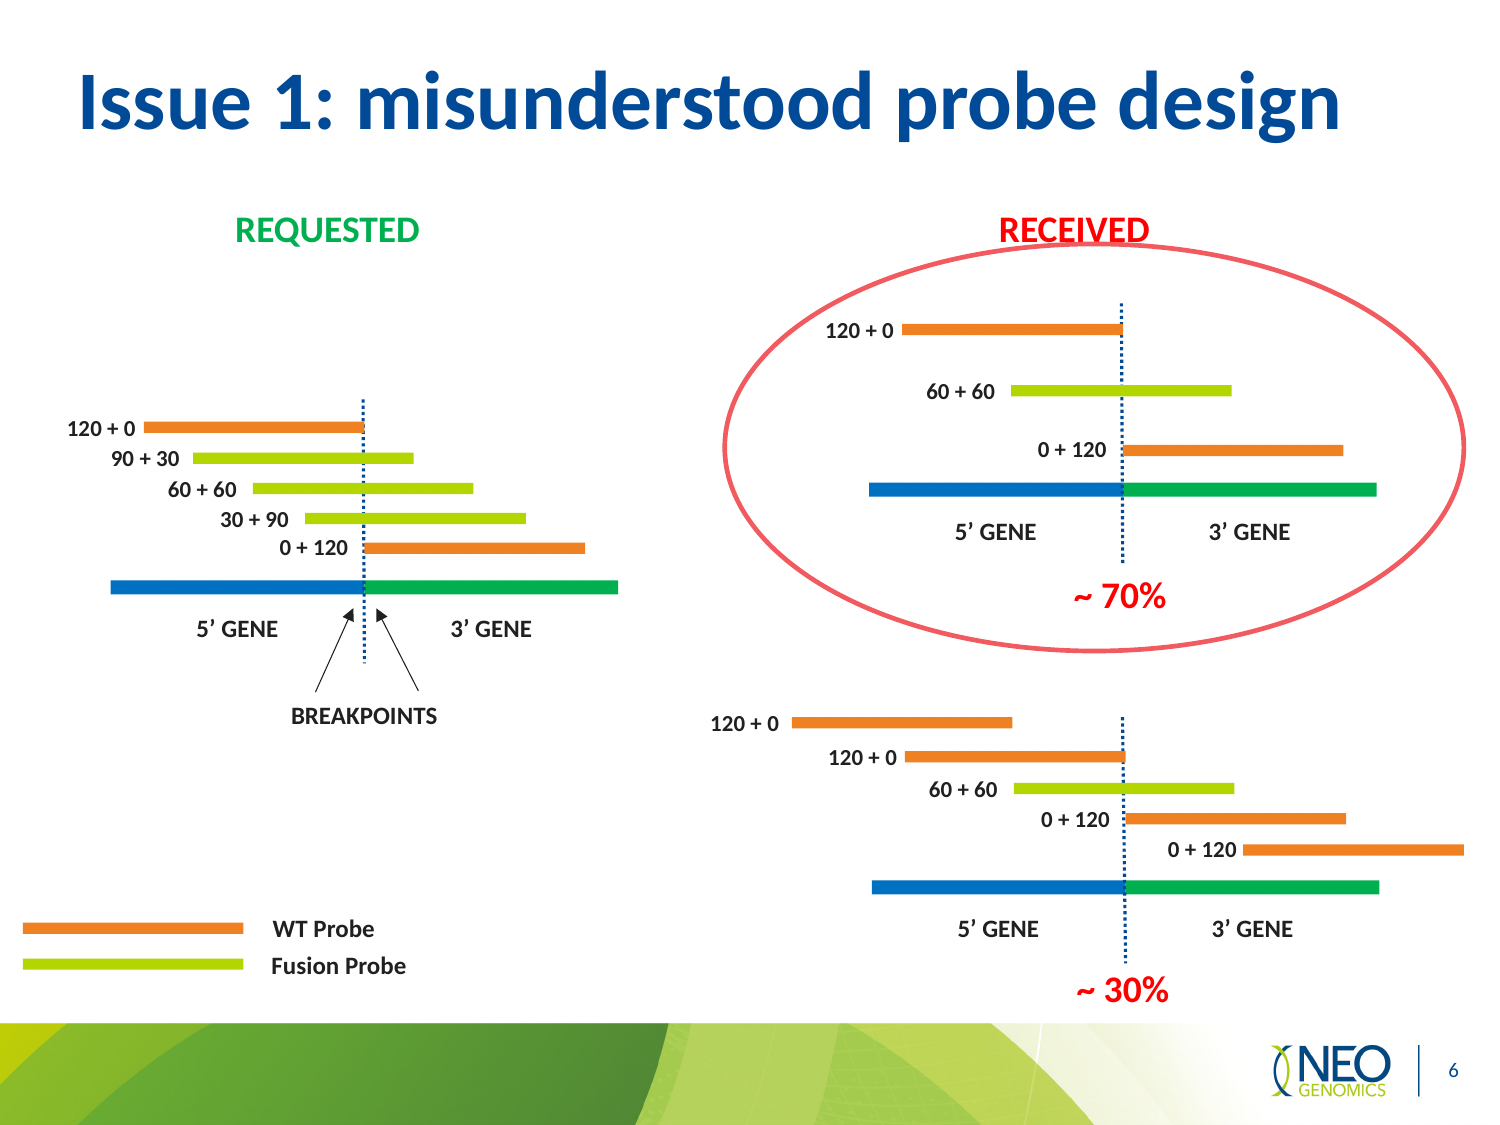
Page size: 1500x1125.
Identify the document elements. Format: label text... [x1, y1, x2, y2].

text_box [1013, 782, 1122, 795]
text_box REQUESTED [220, 197, 435, 258]
text_box [365, 542, 586, 555]
text_box [195, 452, 362, 465]
text_box Fusion Probe [256, 942, 422, 987]
text_box [1126, 782, 1236, 795]
text_box [365, 512, 527, 525]
text_box RECEIVED [984, 197, 1165, 252]
text_box [1252, 843, 1465, 857]
text_box ~ 30% [1061, 957, 1185, 1018]
text_box [365, 579, 619, 595]
text_box 0 + 120 [264, 525, 362, 568]
text_box [151, 421, 362, 434]
text_box 60 + 60 [914, 767, 1013, 810]
text_box [22, 922, 245, 935]
text_box 30 + 90 [205, 497, 305, 540]
text_box 5’ GENE [942, 905, 1055, 951]
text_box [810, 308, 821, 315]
text_box [365, 452, 415, 465]
text_box 3’ GENE [435, 605, 548, 651]
text_box 60 + 60 [153, 467, 252, 510]
text_box [1126, 879, 1380, 895]
text_box 120 + 0 [695, 701, 795, 744]
slide_number 6 [1121, 1043, 1459, 1104]
text_box [305, 512, 362, 525]
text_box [376, 608, 419, 691]
title Issue 1: misunderstood probe design [77, 57, 1397, 174]
text_box [795, 716, 1013, 729]
text_box 5’ GENE [181, 605, 294, 651]
text_box BREAKPOINTS [276, 692, 453, 737]
text_box 120 + 0 [52, 405, 151, 449]
text_box 3’ GENE [1196, 905, 1309, 951]
text_box [110, 579, 362, 595]
text_box [252, 482, 362, 495]
text_box WT Probe [258, 905, 390, 942]
text_box 0 + 120 [1153, 827, 1252, 870]
picture [0, 0, 1500, 1125]
text_box [365, 482, 474, 495]
text_box [912, 750, 1122, 763]
text_box 0 + 120 [1026, 797, 1122, 840]
text_box 90 + 30 [96, 436, 195, 479]
text_box 120 + 0 [813, 735, 912, 778]
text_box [1122, 717, 1126, 964]
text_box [315, 608, 354, 693]
text_box [871, 879, 1122, 895]
text_box [22, 958, 245, 971]
text_box [723, 242, 1465, 653]
text_box [1126, 812, 1347, 825]
